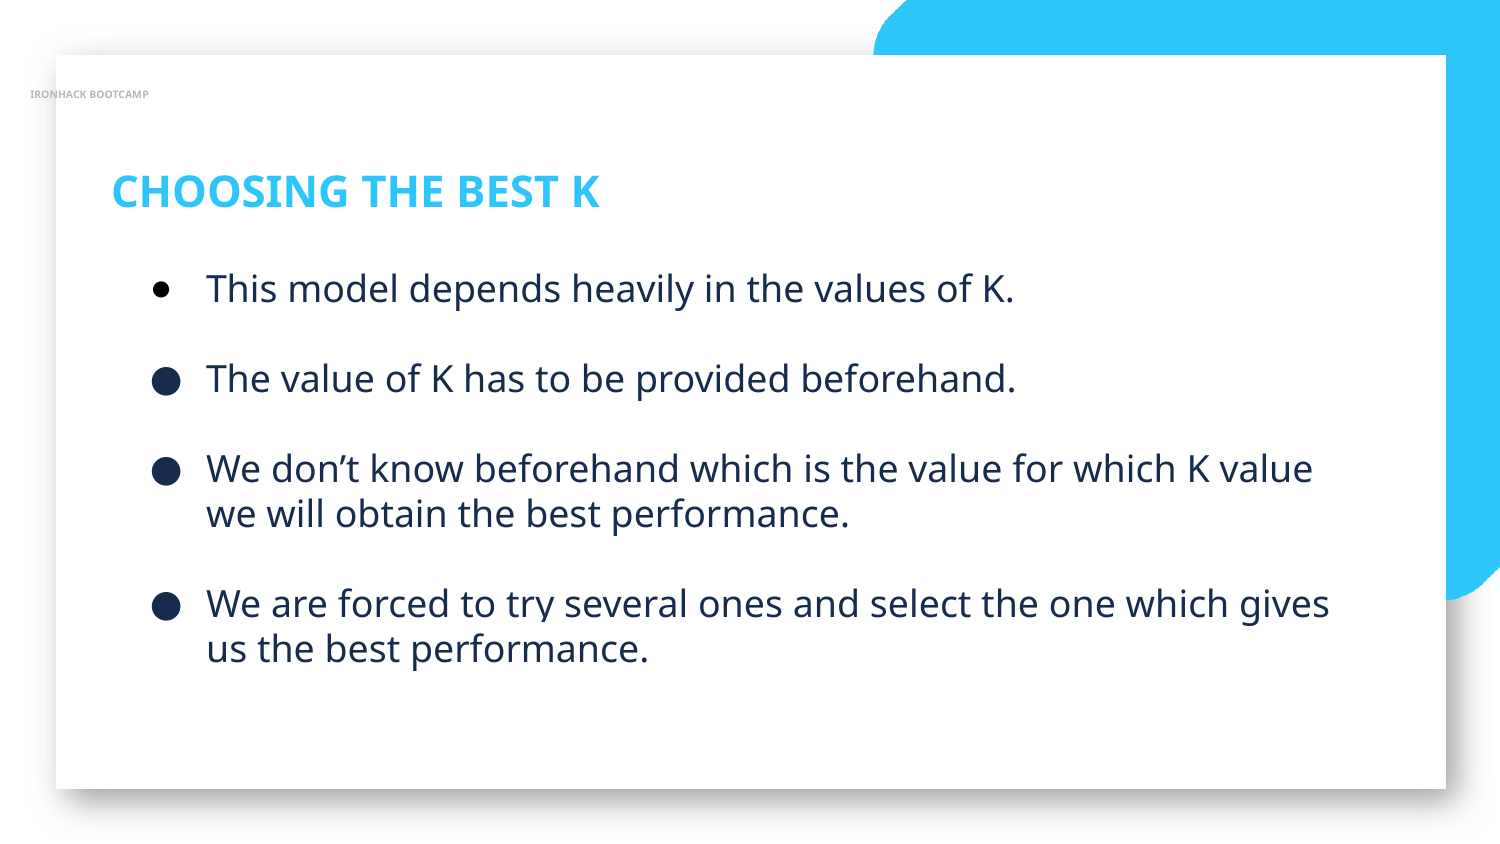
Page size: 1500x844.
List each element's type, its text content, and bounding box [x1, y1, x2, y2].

text_box This model depends heavily in the values of K. The value of K has to be provided beforehand. We don’t know beforehand which is the value for which K value we will obtain the best performance. We are forced to try several ones and select the one which gives us the best performance. [115, 249, 1389, 733]
text_box CHOOSING THE BEST K [96, 149, 1417, 266]
text_box IRONHACK BOOTCAMP [15, 71, 354, 108]
picture [0, 0, 1500, 844]
